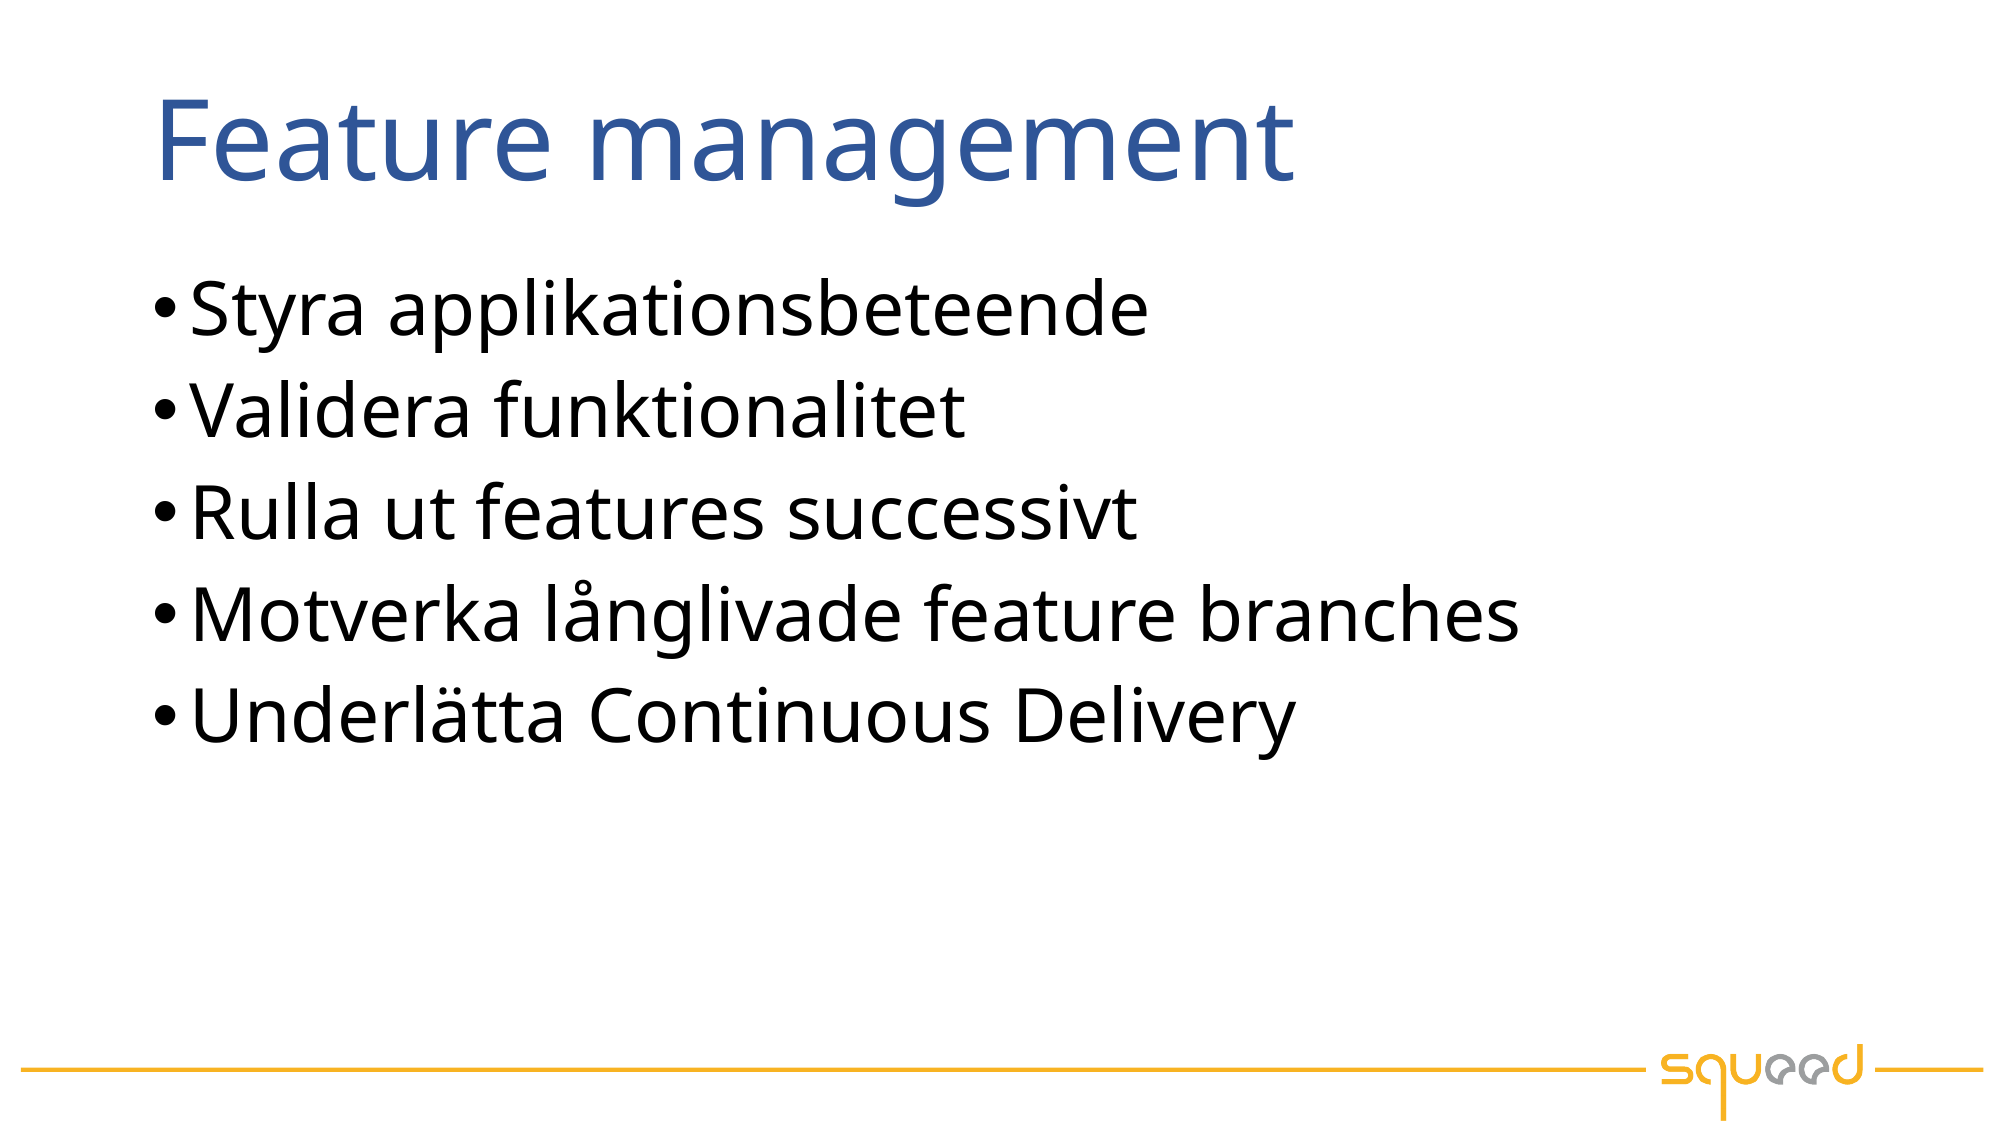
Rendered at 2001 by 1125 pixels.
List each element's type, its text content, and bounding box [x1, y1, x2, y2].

title Feature management [137, 59, 1863, 229]
picture [1661, 1044, 1863, 1121]
list Styra applikationsbeteende Validera funktionalitet Rulla ut features successivt Motverka långlivade feature branches Underlätta Continuous Delivery [137, 263, 1863, 1014]
